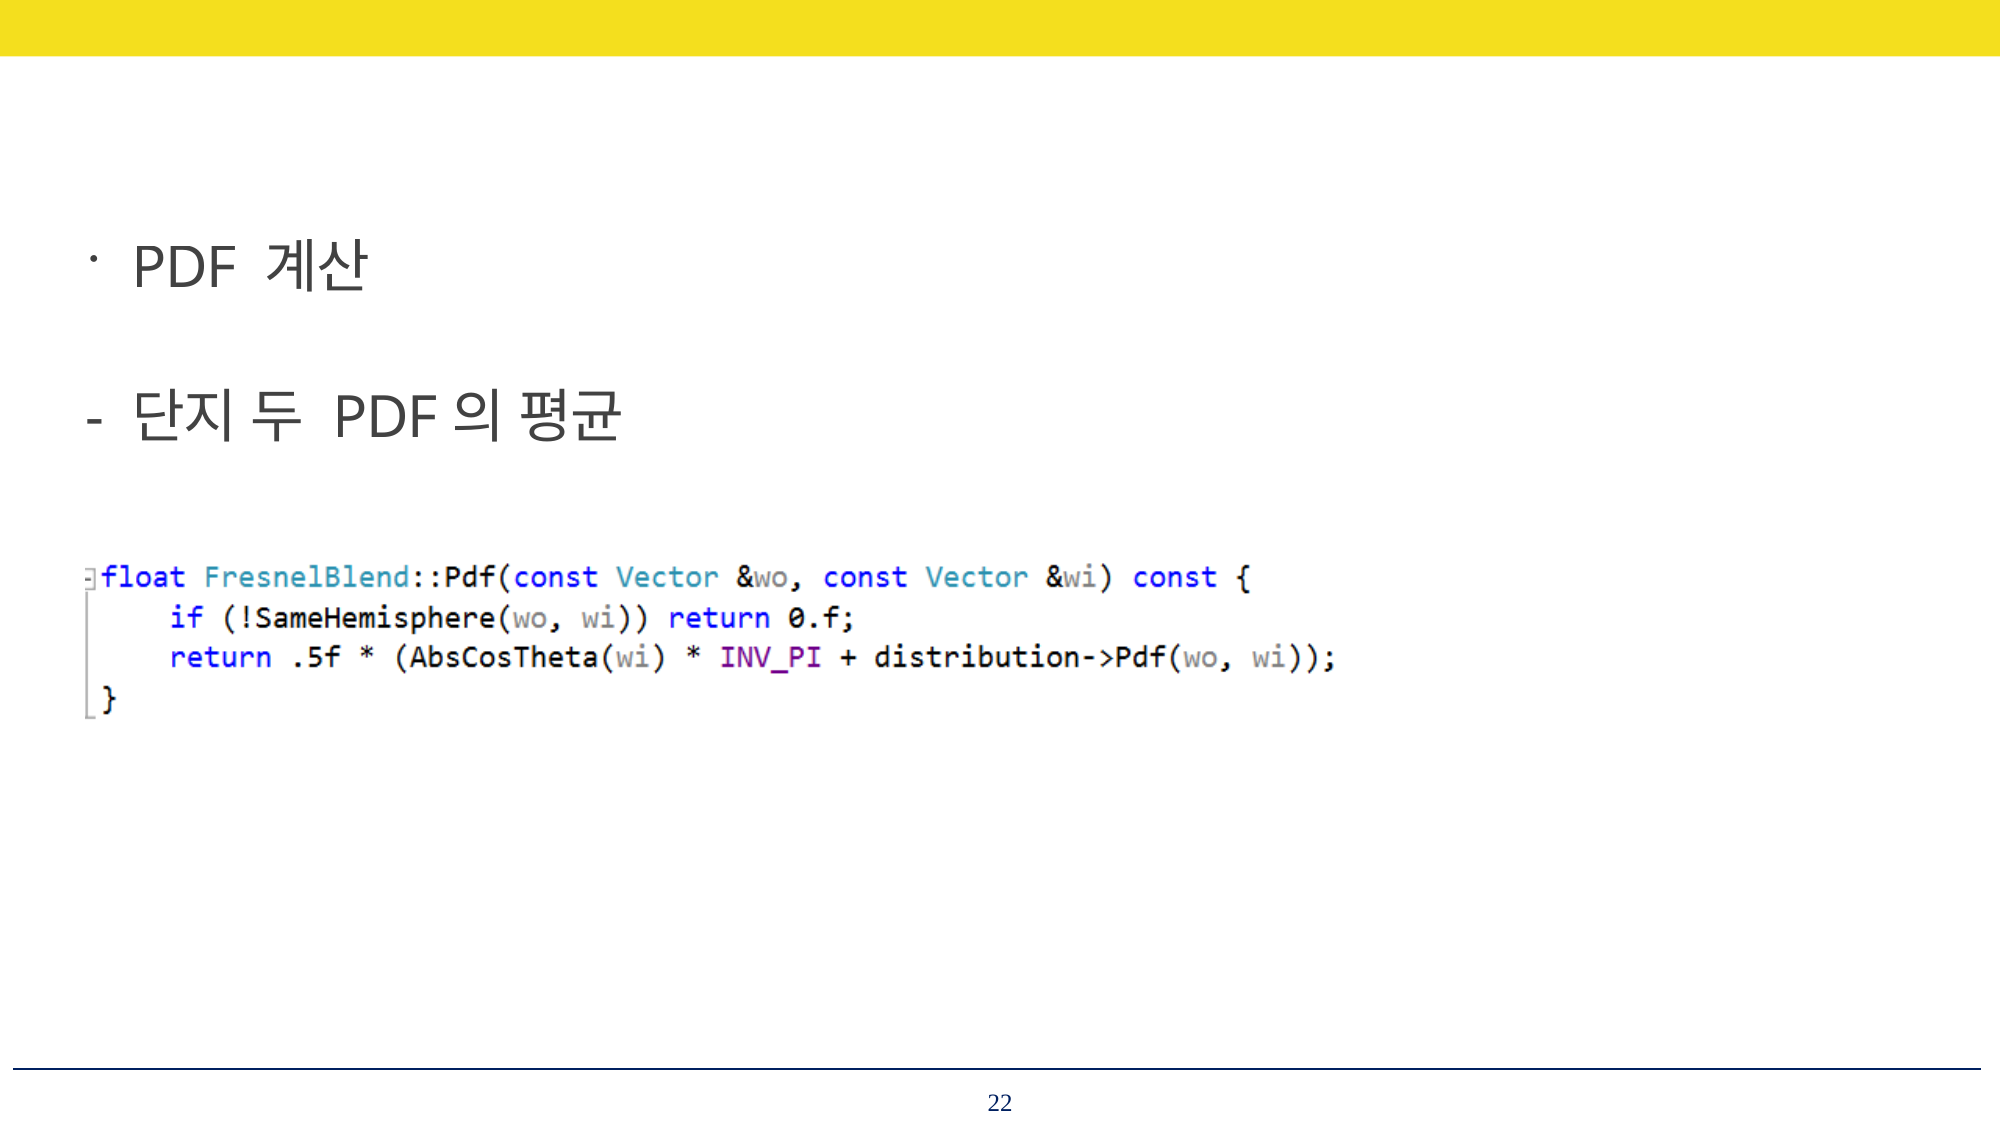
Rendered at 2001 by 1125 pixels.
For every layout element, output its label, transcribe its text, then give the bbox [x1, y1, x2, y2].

picture [84, 537, 1412, 749]
list PDF 계산 - 단지 두 PDF의 평균 [85, 237, 1915, 1049]
slide_number 22 [916, 1078, 1084, 1125]
